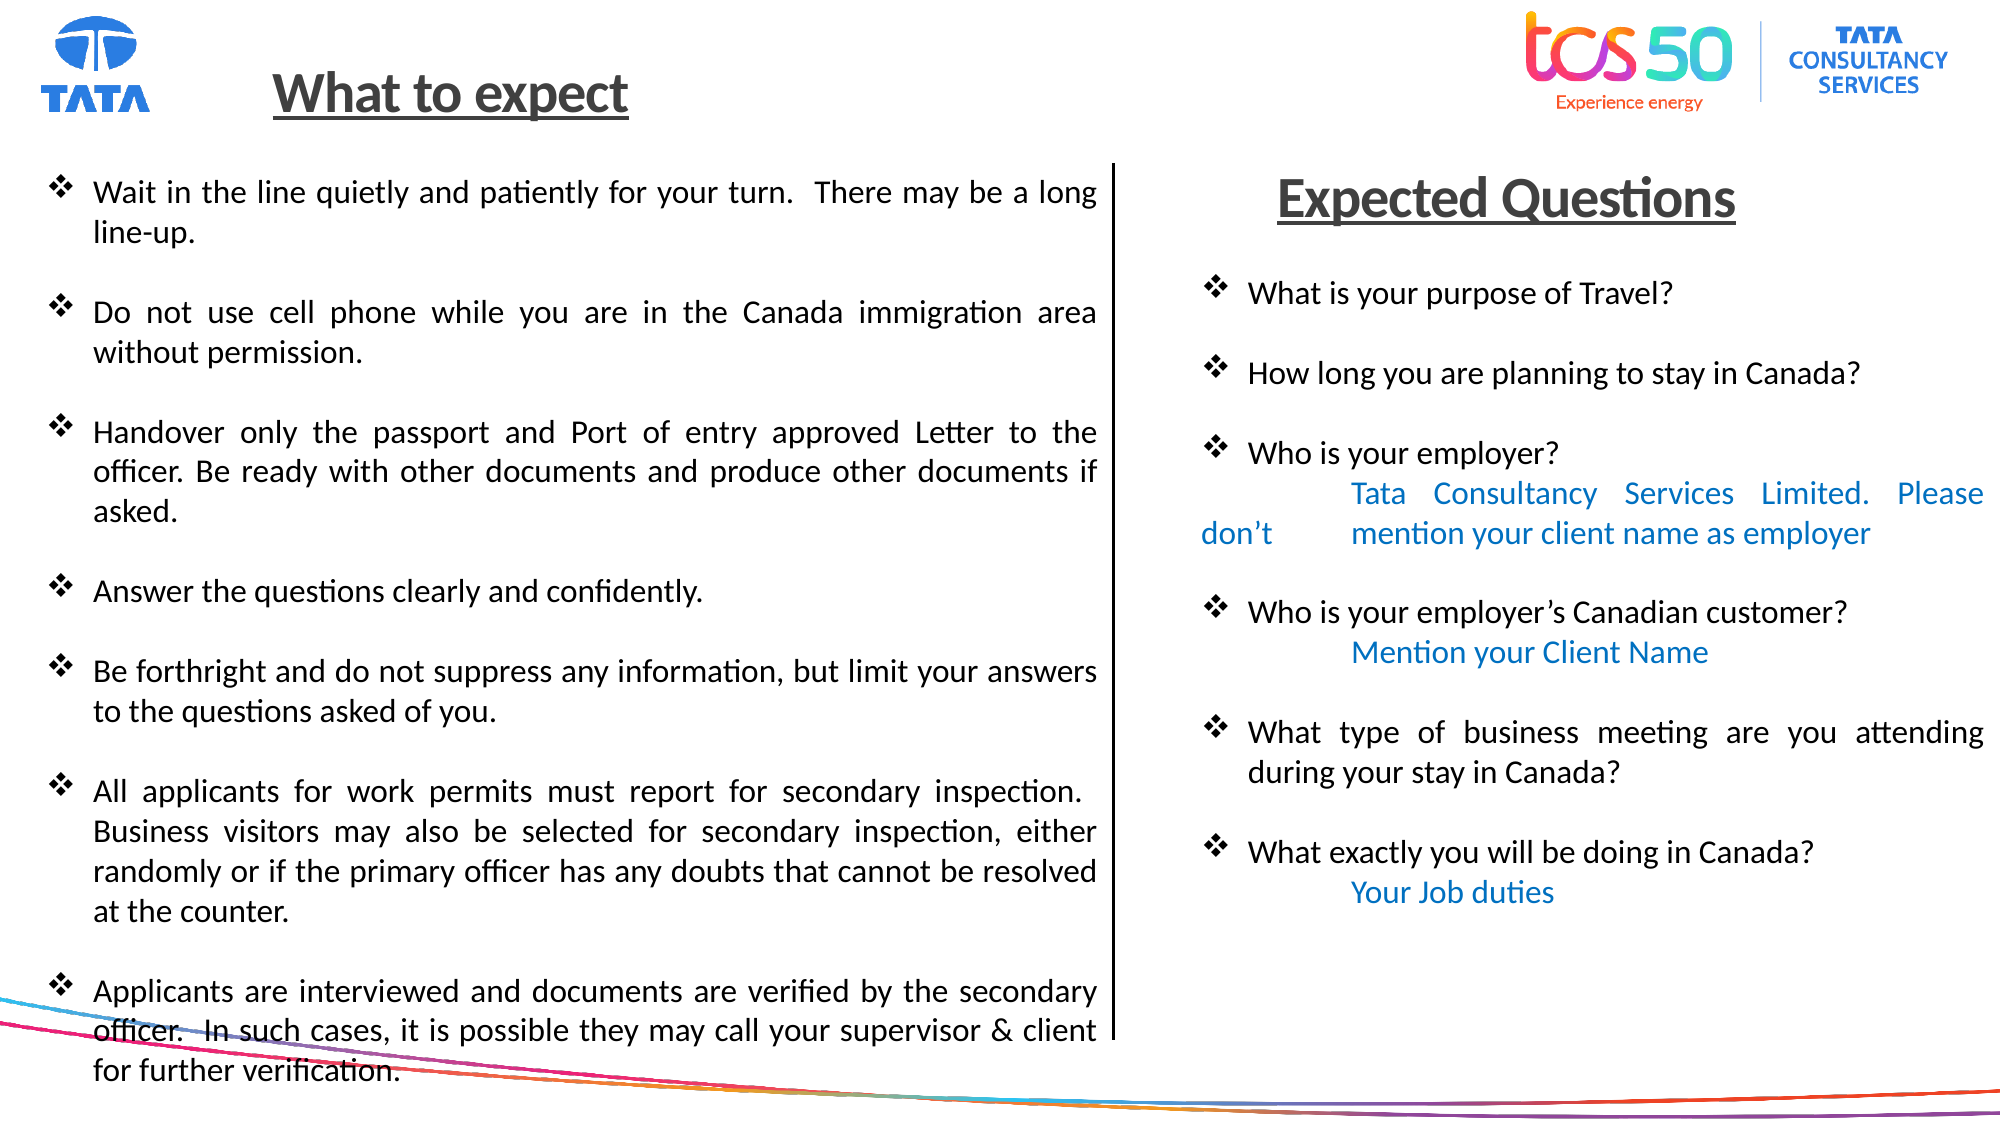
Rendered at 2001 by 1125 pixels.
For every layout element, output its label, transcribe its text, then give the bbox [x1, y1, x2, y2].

text_box Expected Questions [1262, 162, 1892, 263]
picture [0, 958, 2000, 1125]
picture [1526, 11, 1948, 112]
text_box Wait in the line quietly and patiently for your turn. There may be a long line-up. Do not use cell phone while you are in the Canada immigration area without permission. Handover only the passport and Port of entry approved Letter to the officer. Be ready with other documents and produce other documents if asked. Answer the questions clearly and confidently. Be forthright and do not suppress any information, but limit your answers to the questions asked of you. All applicants for work permits must report for secondary inspection. Business visitors may also be selected for secondary inspection, either randomly or if the primary officer has any doubts that cannot be resolved at the counter. Applicants are interviewed and documents are verified by the secondary officer. In such cases, it is possible they may call your supervisor & client for further verification. [0, 162, 1114, 1096]
text_box What is your purpose of Travel? How long you are planning to stay in Canada? Who is your employer? Tata Consultancy Services Limited. Please don’t mention your client name as employer Who is your employer’s Canadian customer? Mention your Client Name What type of business meeting are you attending during your stay in Canada? What exactly you will be doing in Canada? Your Job duties [1124, 263, 2000, 958]
picture [41, 16, 150, 112]
title What to expect [257, 57, 672, 162]
